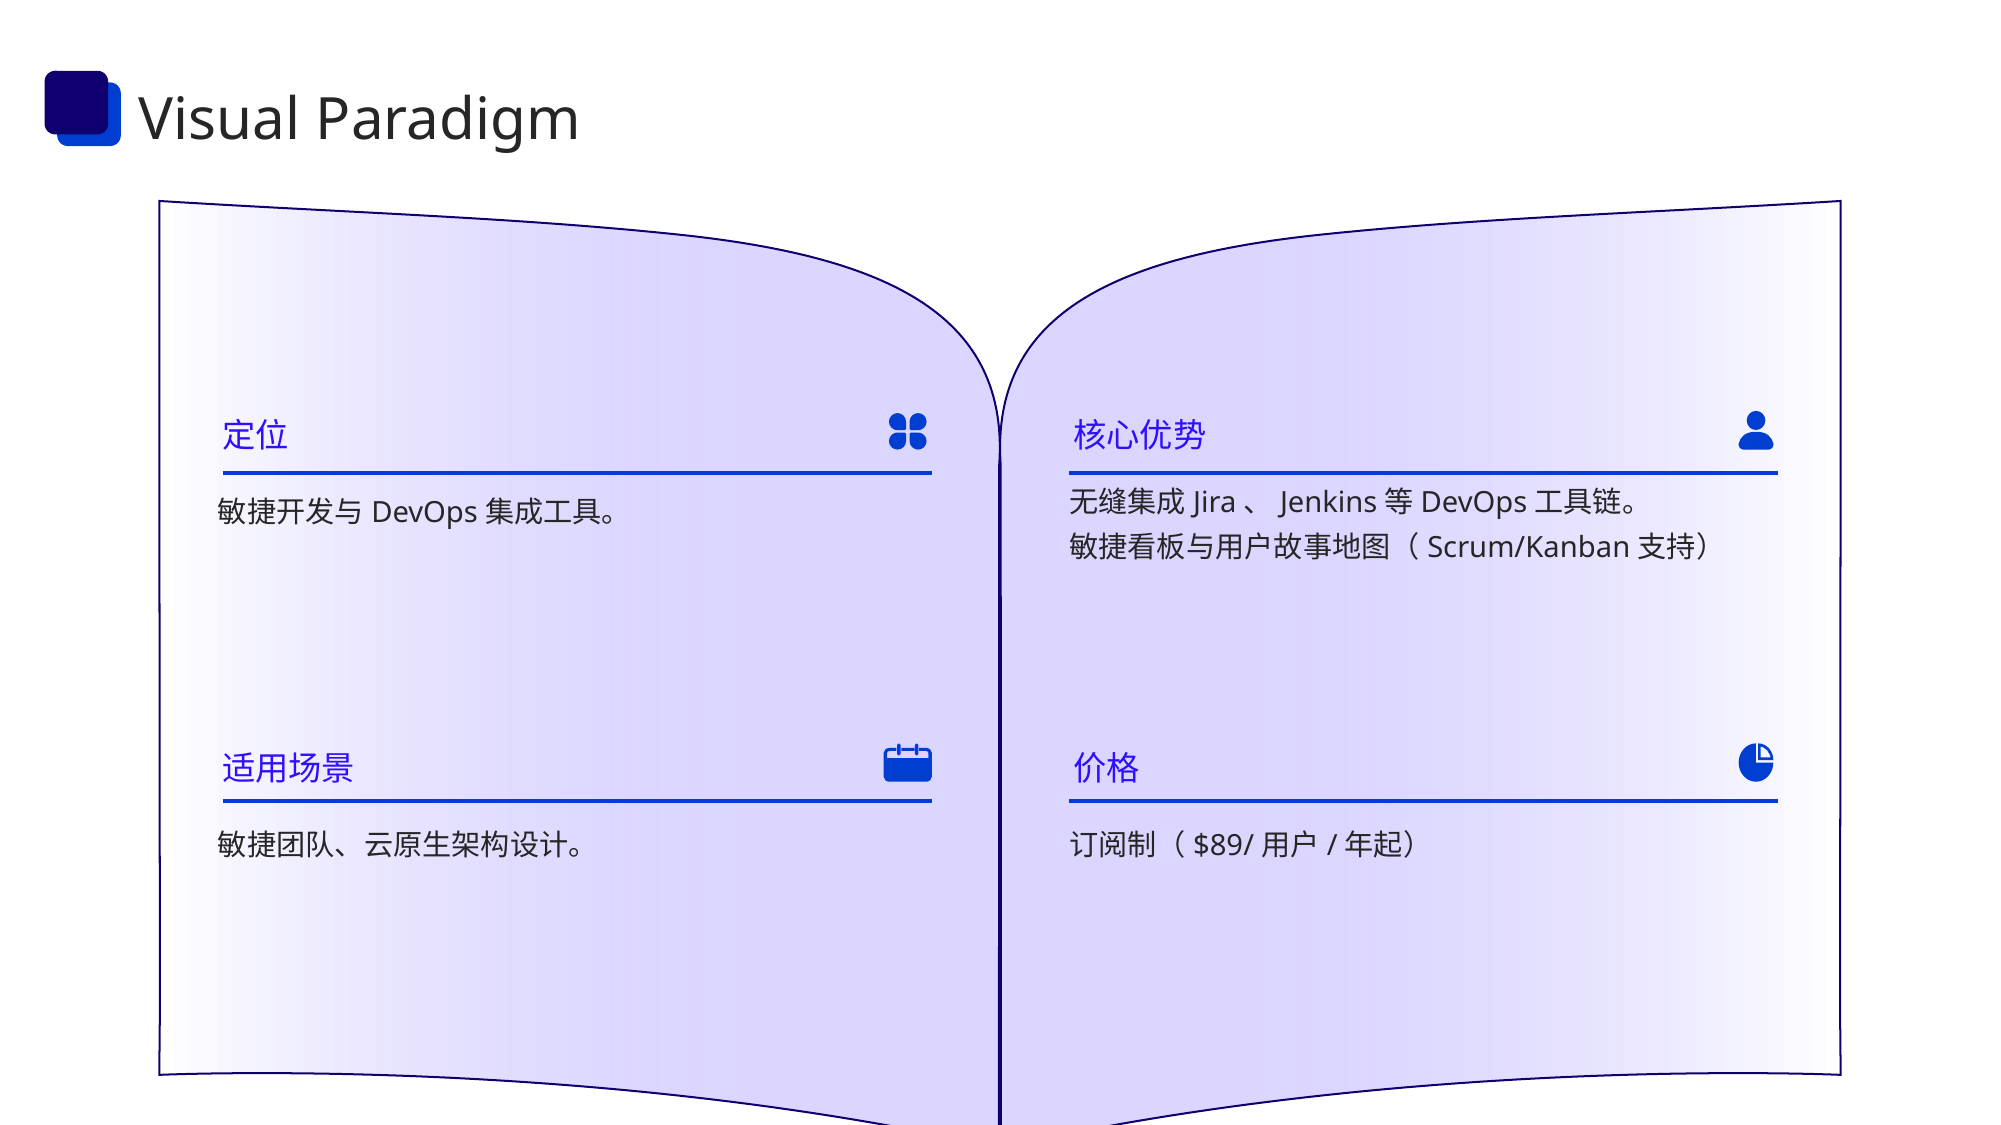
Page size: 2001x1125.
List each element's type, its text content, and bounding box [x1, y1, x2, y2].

text_box 无缝集成Jira、Jenkins等DevOps工具链。 敏捷看板与用户故事地图（Scrum/Kanban支持） [1069, 483, 1788, 649]
text_box [909, 413, 927, 431]
text_box [1746, 410, 1766, 430]
text_box [1069, 471, 1778, 476]
text_box [1738, 431, 1774, 450]
text_box [44, 70, 109, 135]
text_box [223, 798, 932, 803]
text_box Visual Paradigm [139, 73, 1890, 151]
text_box [888, 432, 907, 450]
text_box 敏捷团队、云原生架构设计。 [217, 816, 937, 982]
text_box 订阅制（$89/用户/年起） [1069, 816, 1788, 982]
text_box 敏捷开发与DevOps集成工具。 [217, 483, 937, 649]
text_box [888, 413, 907, 431]
text_box 核心优势 [1058, 357, 1632, 462]
text_box 定位 [207, 357, 680, 462]
text_box [223, 471, 932, 476]
text_box 适用场景 [207, 690, 680, 795]
text_box [159, 200, 1000, 1125]
text_box [883, 743, 932, 782]
text_box [1738, 743, 1774, 782]
text_box 价格 [1058, 690, 1632, 795]
text_box [57, 82, 121, 147]
text_box [1000, 200, 1841, 1125]
text_box [909, 432, 927, 450]
text_box [1069, 798, 1778, 803]
